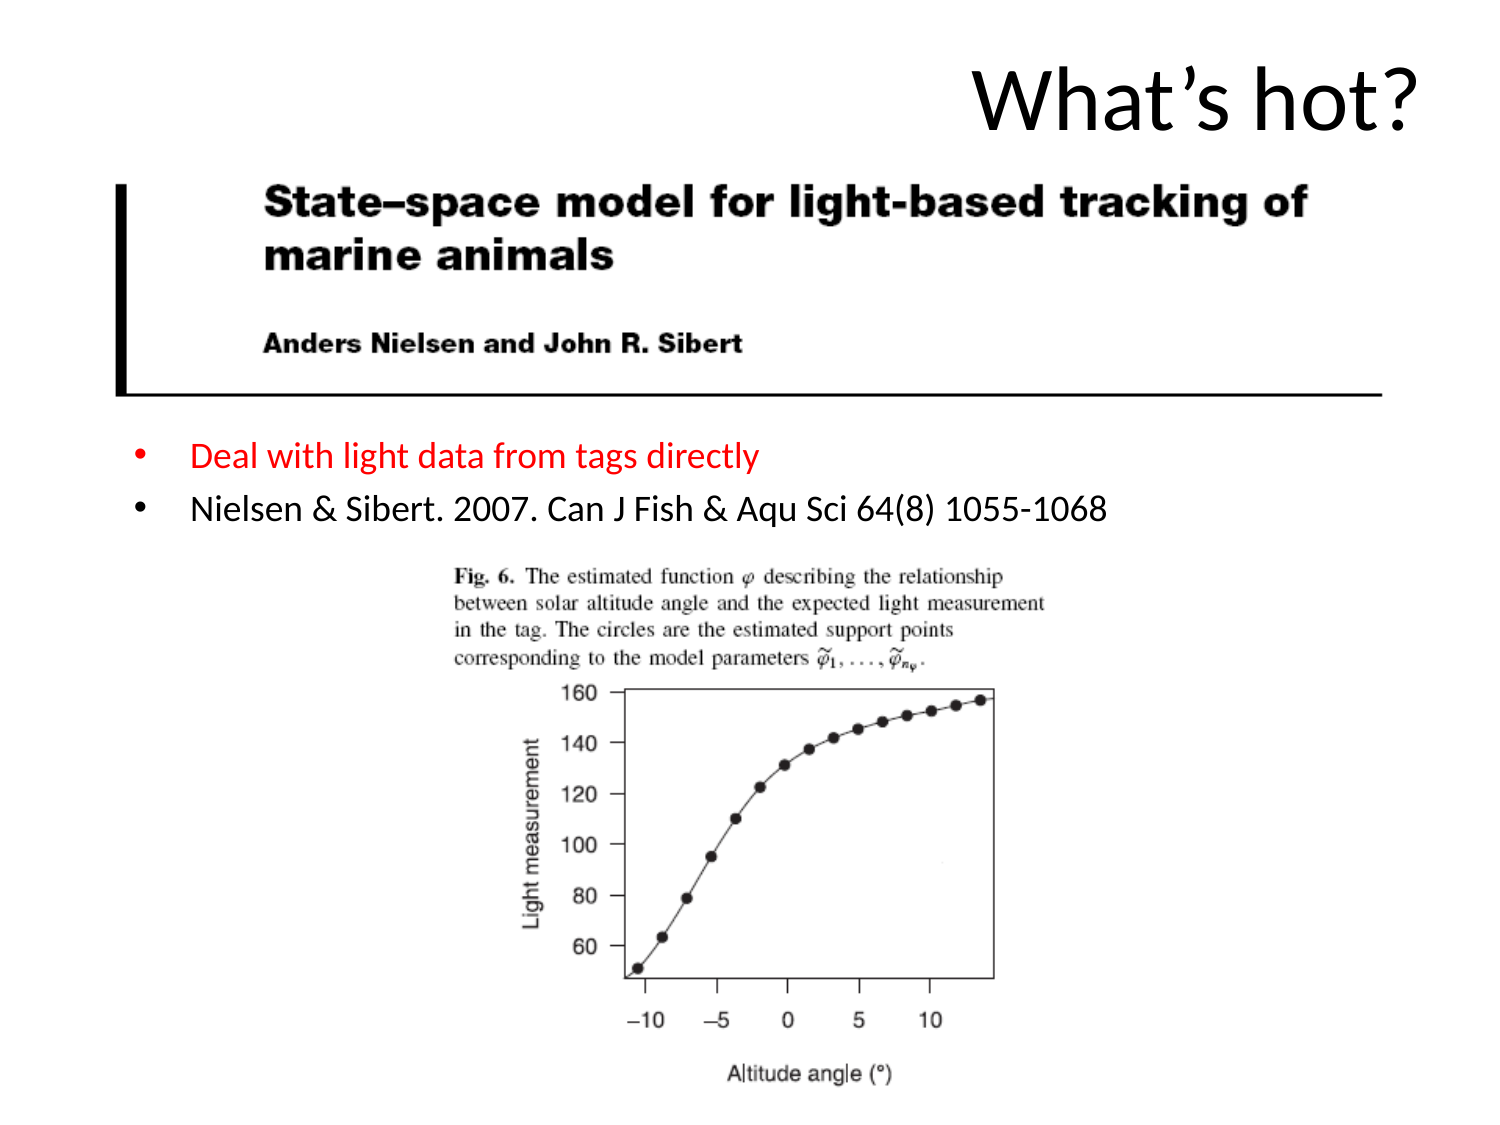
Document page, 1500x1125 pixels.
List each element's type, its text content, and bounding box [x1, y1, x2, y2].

picture [391, 535, 1081, 1100]
list Deal with light data from tags directly Nielsen & Sibert. 2007. Can J Fish & Aqu Sci 64(8) 1055-1068 [118, 423, 1393, 562]
title What’s hot? [87, 0, 1438, 163]
picture [72, 155, 1434, 410]
